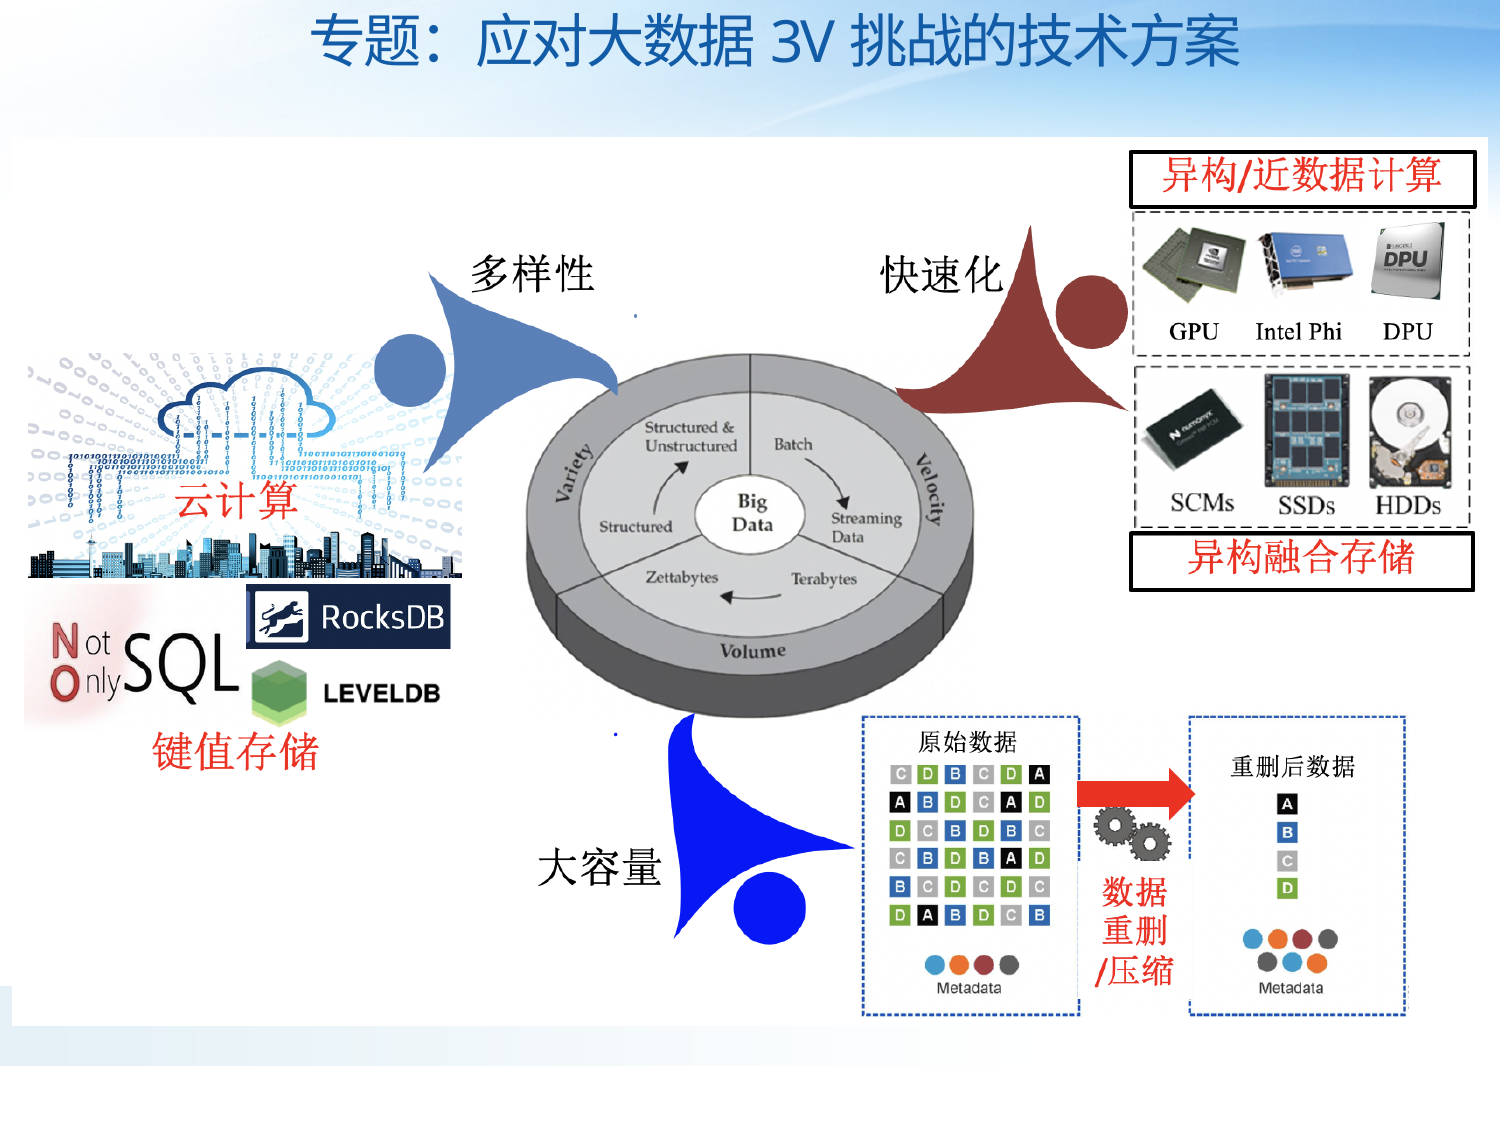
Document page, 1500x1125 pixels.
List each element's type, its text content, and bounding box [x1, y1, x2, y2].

title 专题：应对大数据3V挑战的技术方案 [50, 12, 1500, 77]
picture [0, 0, 1500, 1125]
